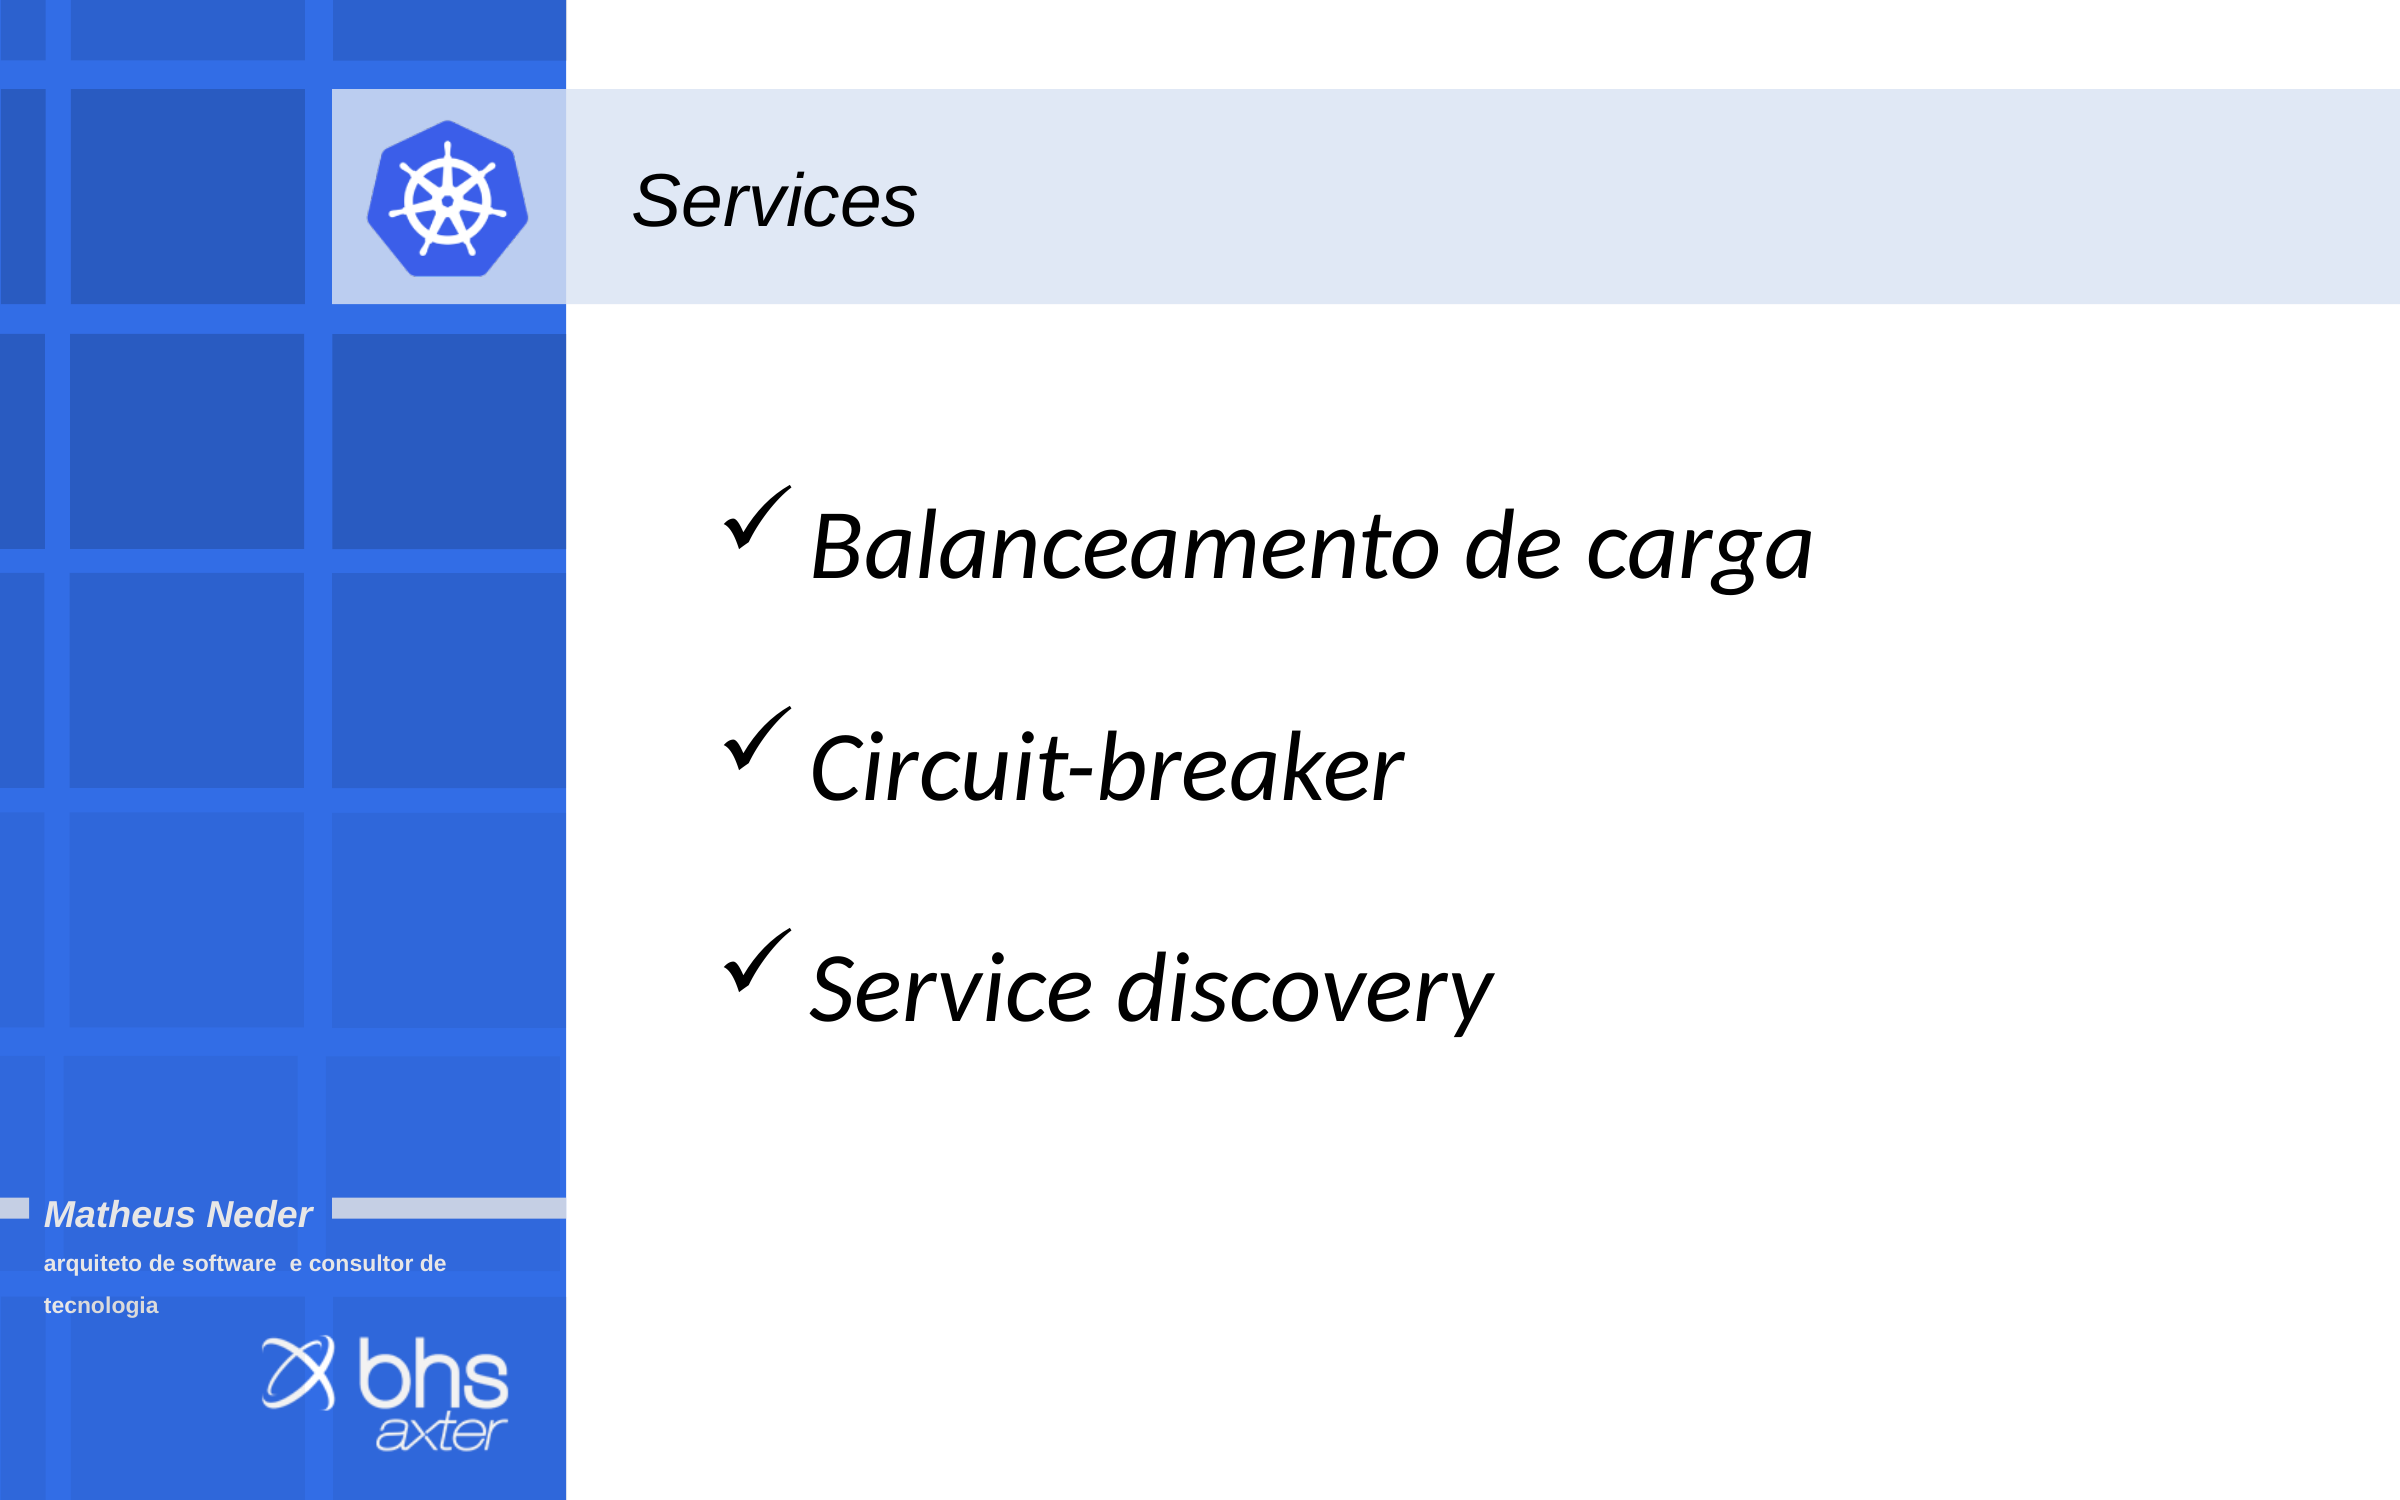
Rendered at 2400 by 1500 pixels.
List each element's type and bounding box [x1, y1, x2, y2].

text_box [0, 0, 2400, 1500]
